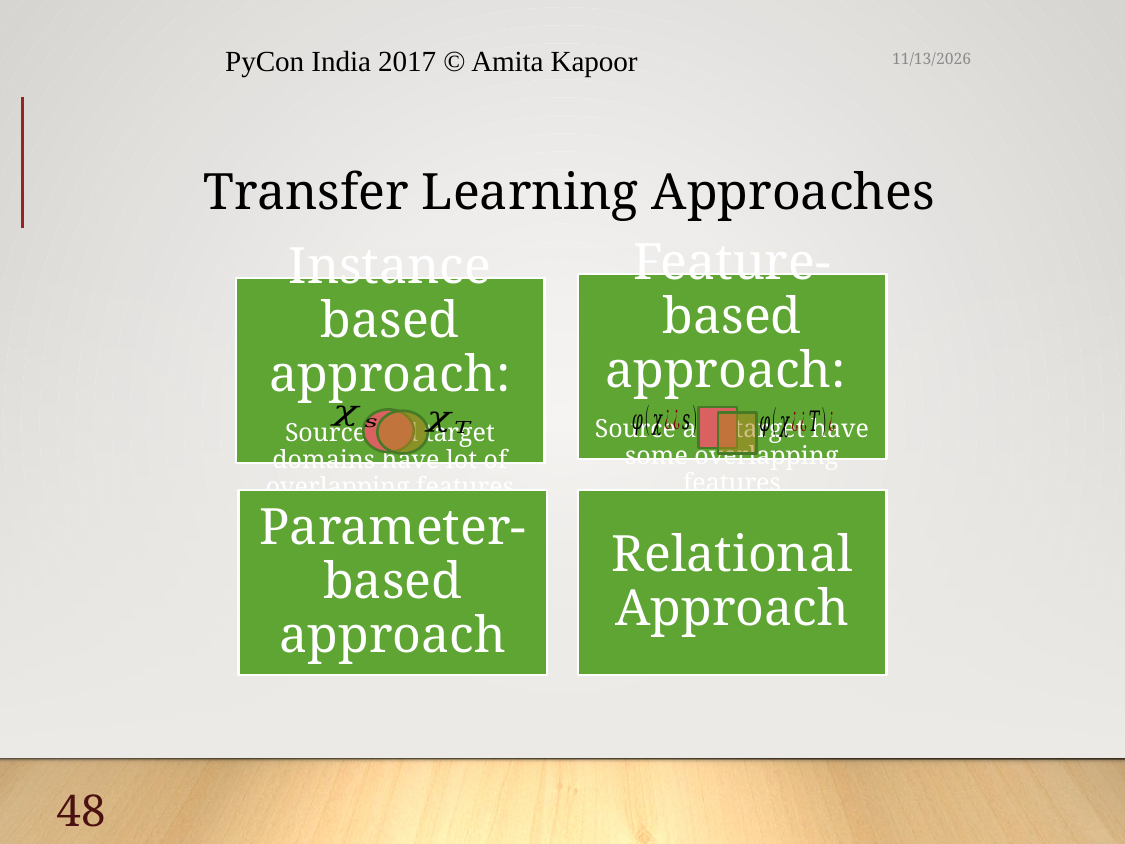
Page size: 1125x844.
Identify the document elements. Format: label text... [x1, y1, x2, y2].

slide_number 48 [22, 775, 121, 838]
footer PyCon India 2017 © Amita Kapoor [188, 40, 674, 79]
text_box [327, 396, 474, 454]
picture [0, 758, 1125, 844]
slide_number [694, 40, 987, 79]
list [77, 273, 1048, 676]
title Transfer Learning Approaches [188, 98, 987, 229]
